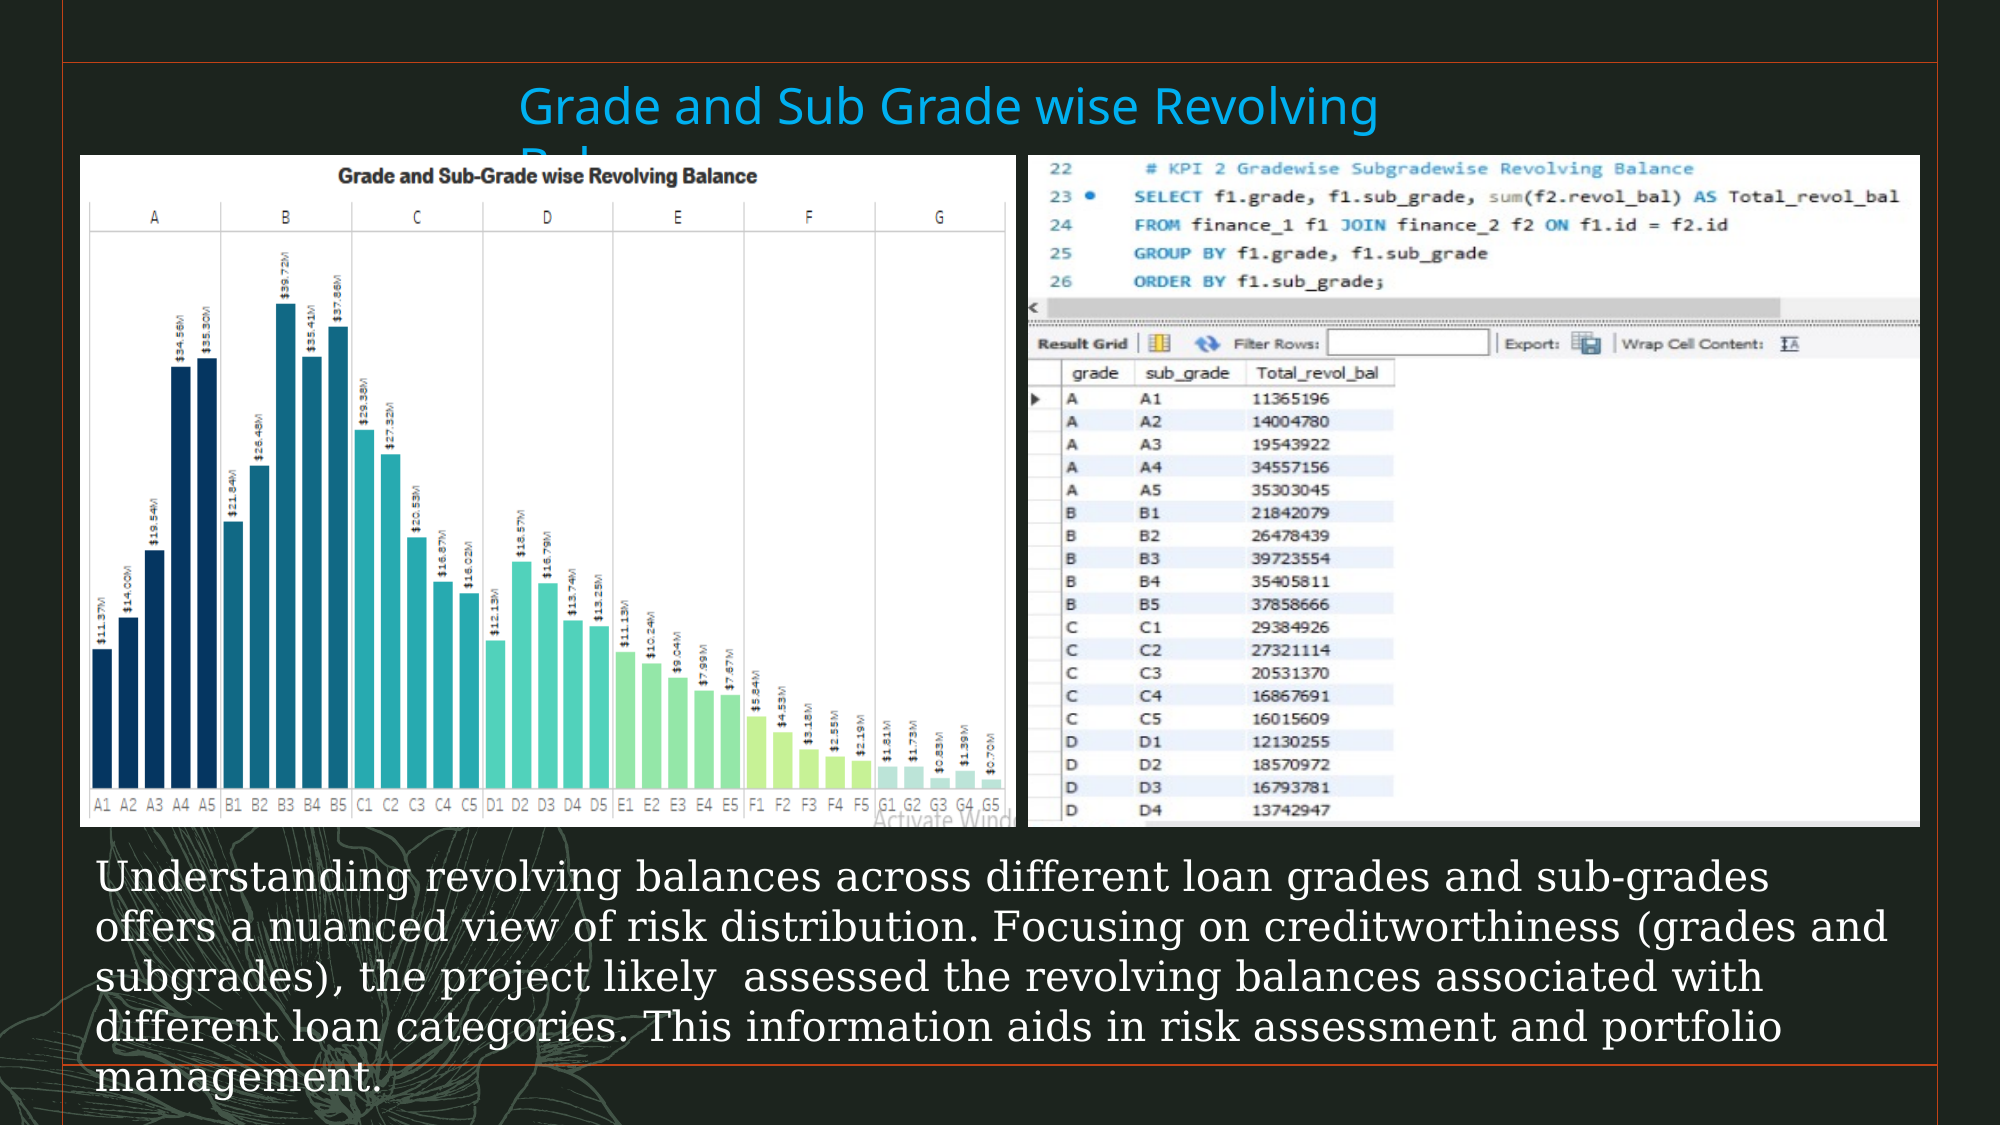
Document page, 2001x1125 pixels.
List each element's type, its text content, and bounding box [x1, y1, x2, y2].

text_box Grade and Sub Grade wise Revolving Balance [503, 66, 1554, 247]
text_box Understanding revolving balances across different loan grades and sub-grades offers a nuanced view of risk distribution. Focusing on creditworthiness (grades and subgrades), the project likely assessed the revolving balances associated with different loan categories. This information aids in risk assessment and portfolio management. [79, 842, 1921, 1125]
picture [1028, 155, 1920, 827]
picture [80, 155, 1016, 827]
